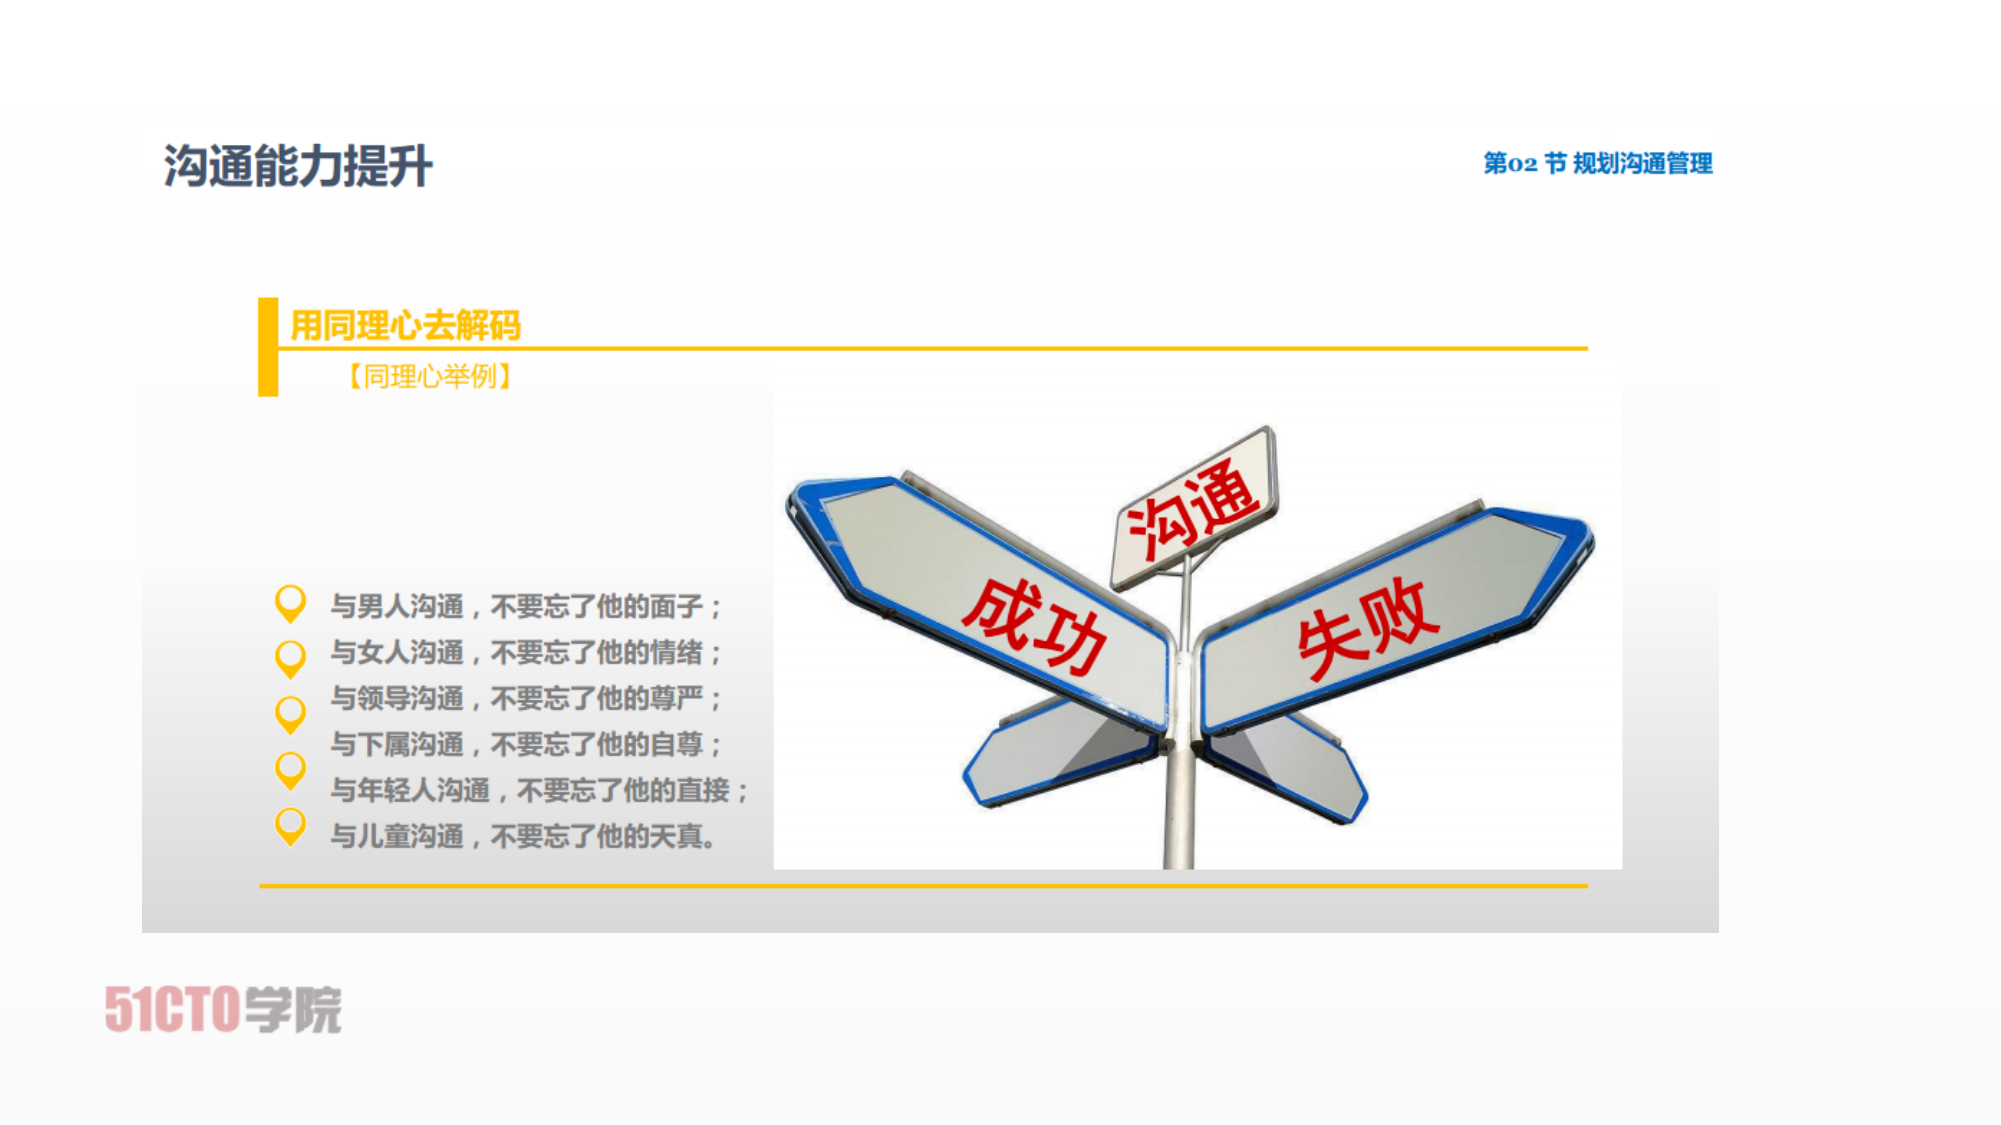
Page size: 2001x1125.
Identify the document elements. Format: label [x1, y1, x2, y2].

picture [45, 952, 377, 1057]
picture [142, 121, 1719, 933]
